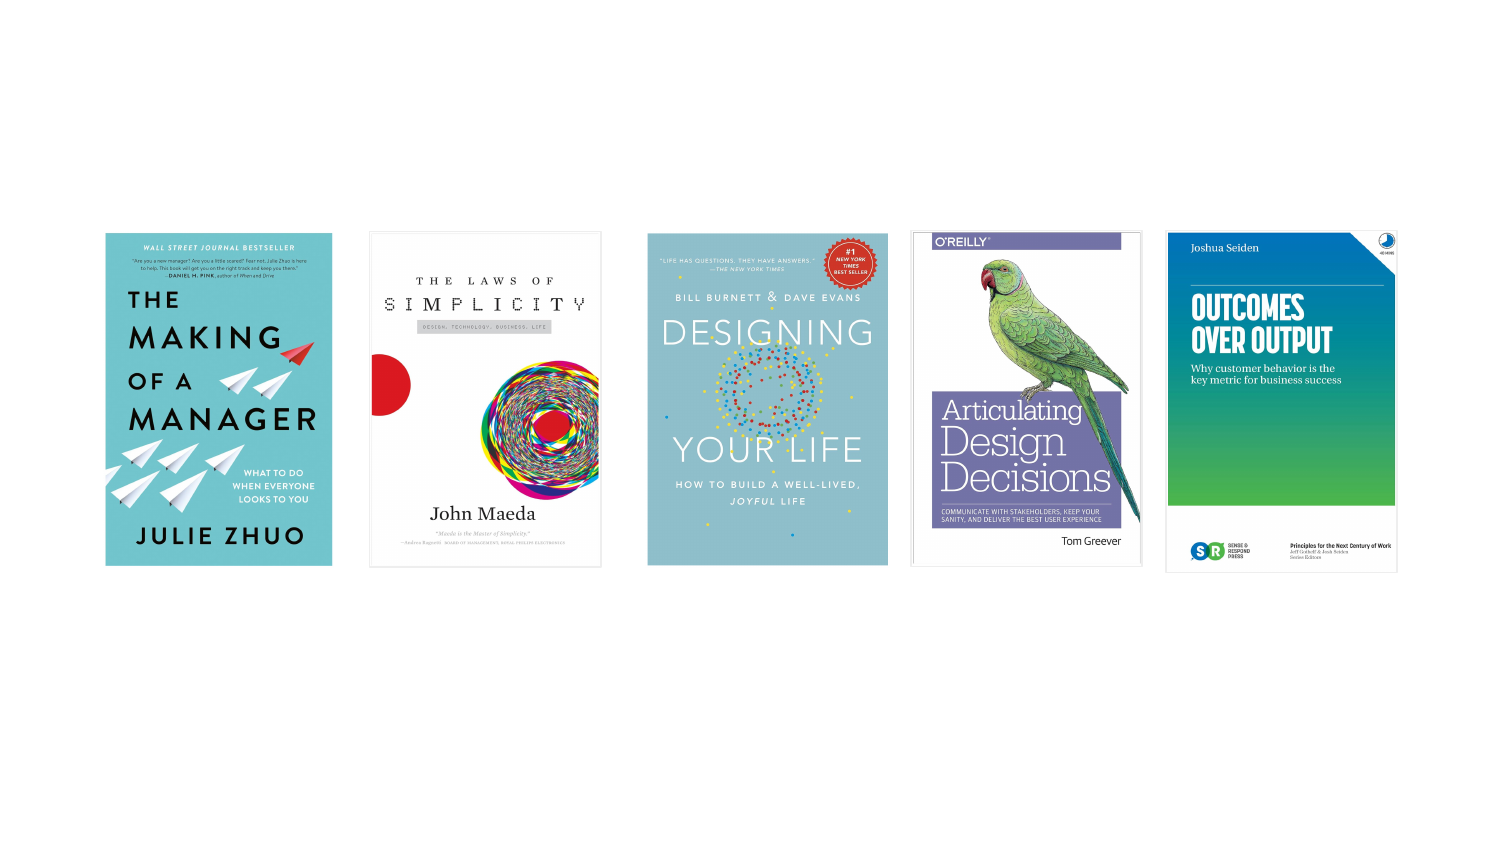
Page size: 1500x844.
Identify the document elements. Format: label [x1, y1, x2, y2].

picture [911, 230, 1142, 566]
picture [370, 232, 601, 567]
picture [644, 230, 890, 568]
picture [1166, 230, 1397, 572]
picture [103, 230, 334, 568]
